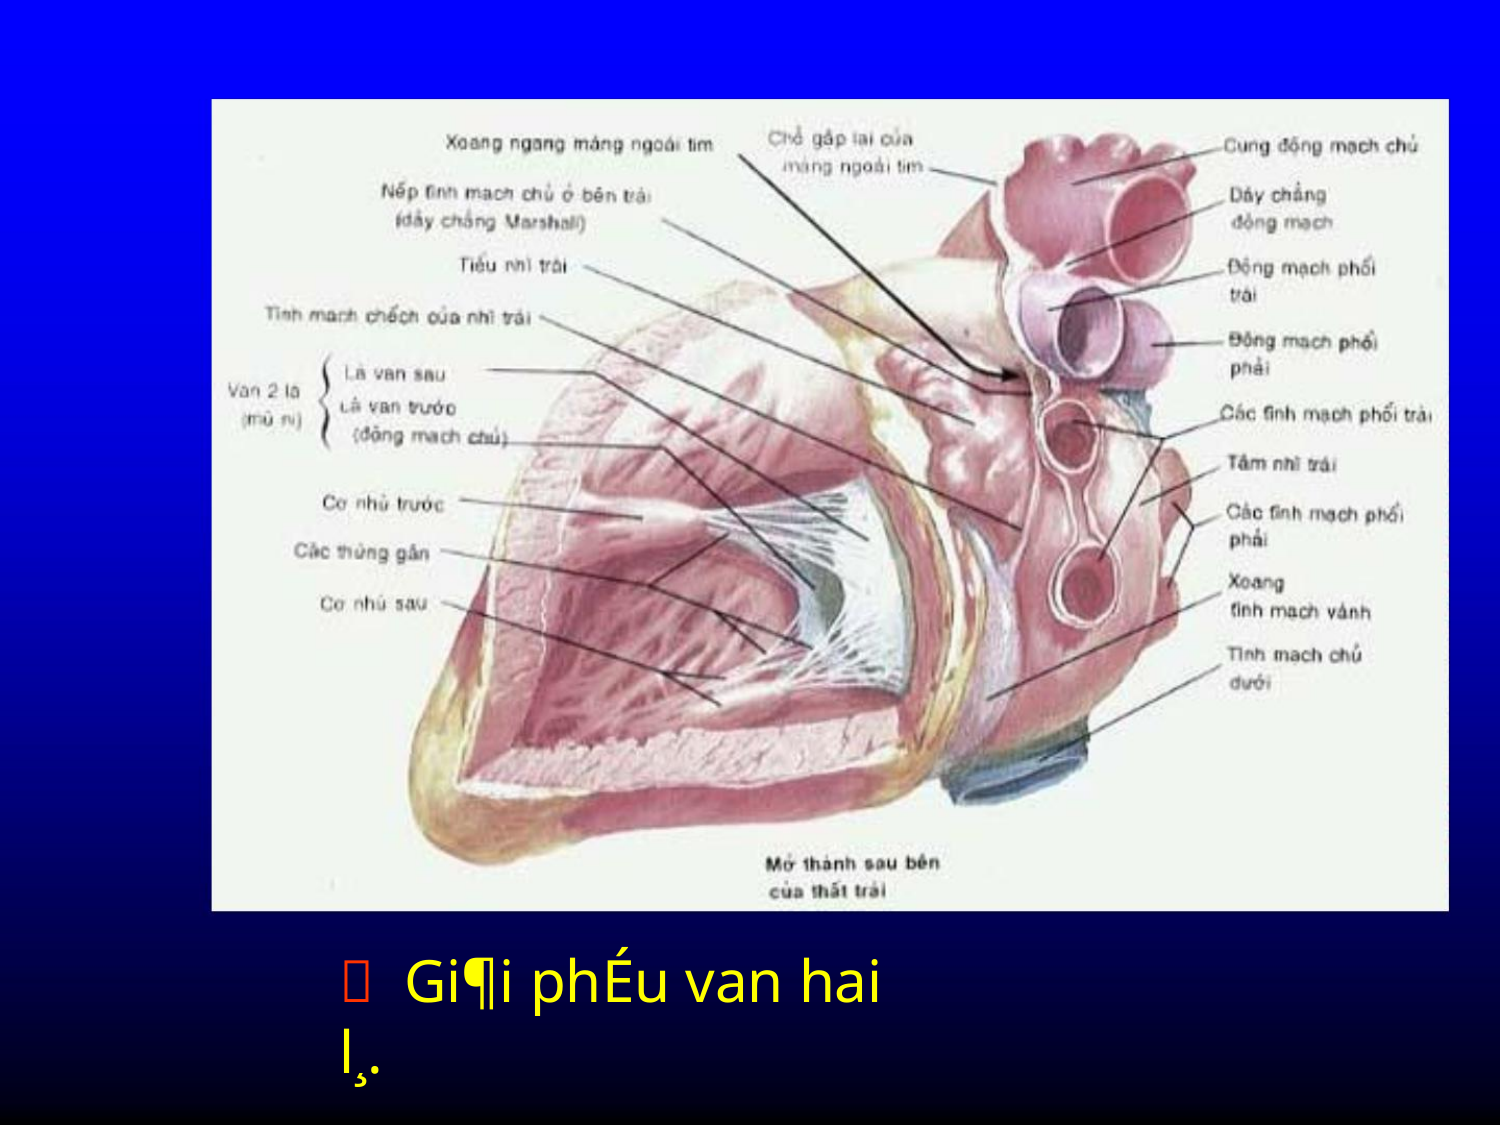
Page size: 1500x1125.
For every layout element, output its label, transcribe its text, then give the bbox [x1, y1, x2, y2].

text_box [0, 0, 1500, 1125]
text_box  Gi¶i phÉu van hai l¸. [339, 942, 902, 1086]
